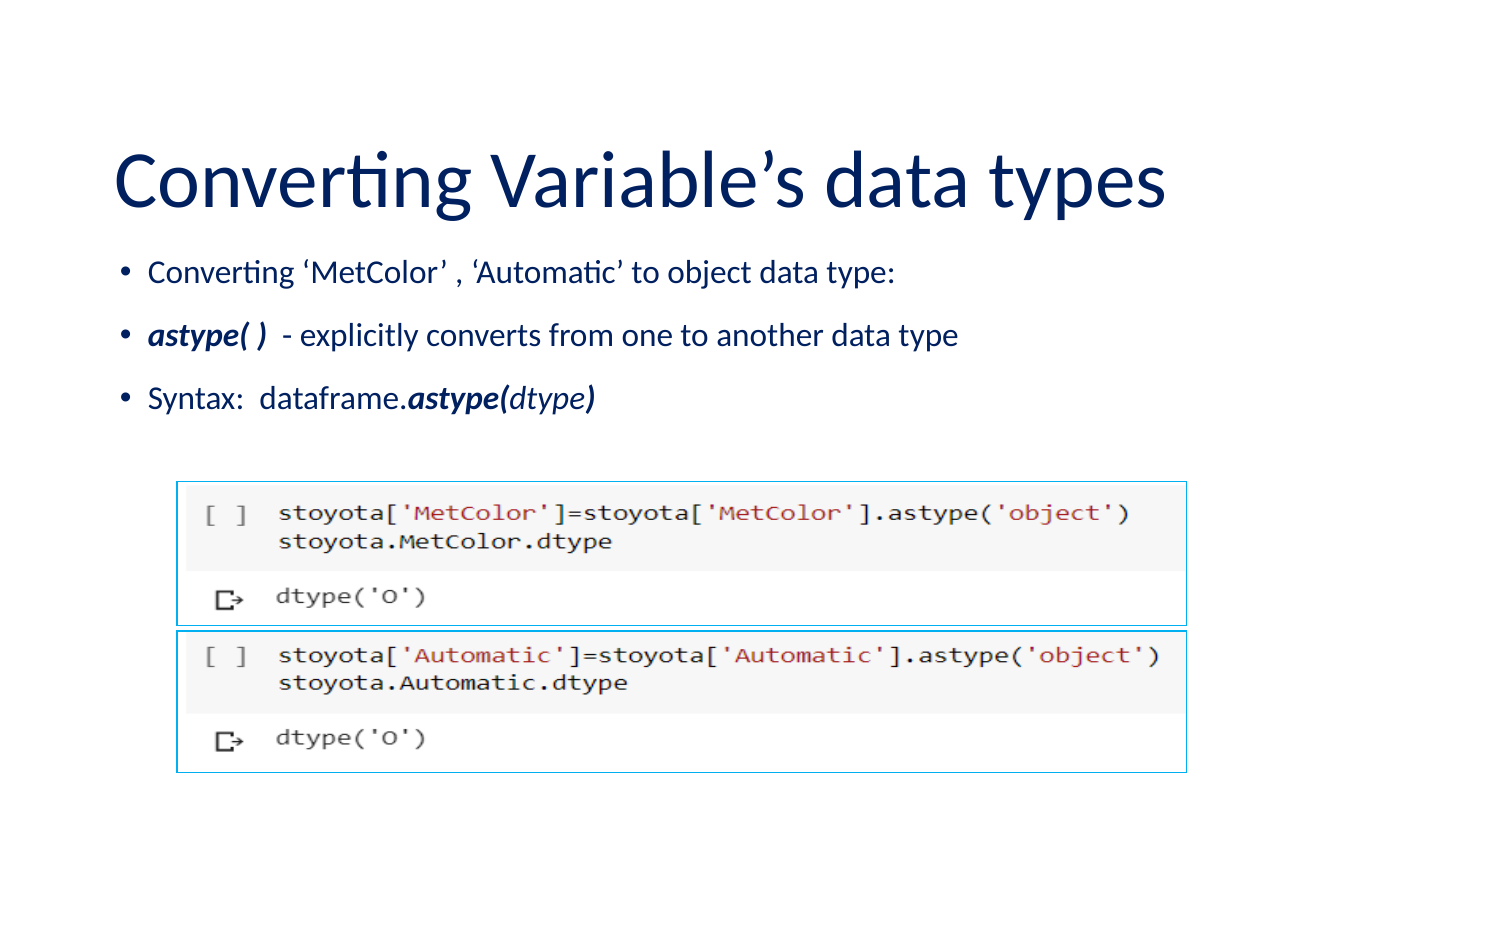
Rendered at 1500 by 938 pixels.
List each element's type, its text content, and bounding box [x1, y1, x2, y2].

picture [179, 633, 1185, 771]
list Converting ‘MetColor’ , ‘Automatic’ to object data type: astype( ) - explicitly converts from one to another data type Syntax: dataframe.astype(dtype) [103, 249, 1397, 845]
title Converting Variable’s data types [103, 49, 1397, 232]
picture [179, 483, 1185, 624]
